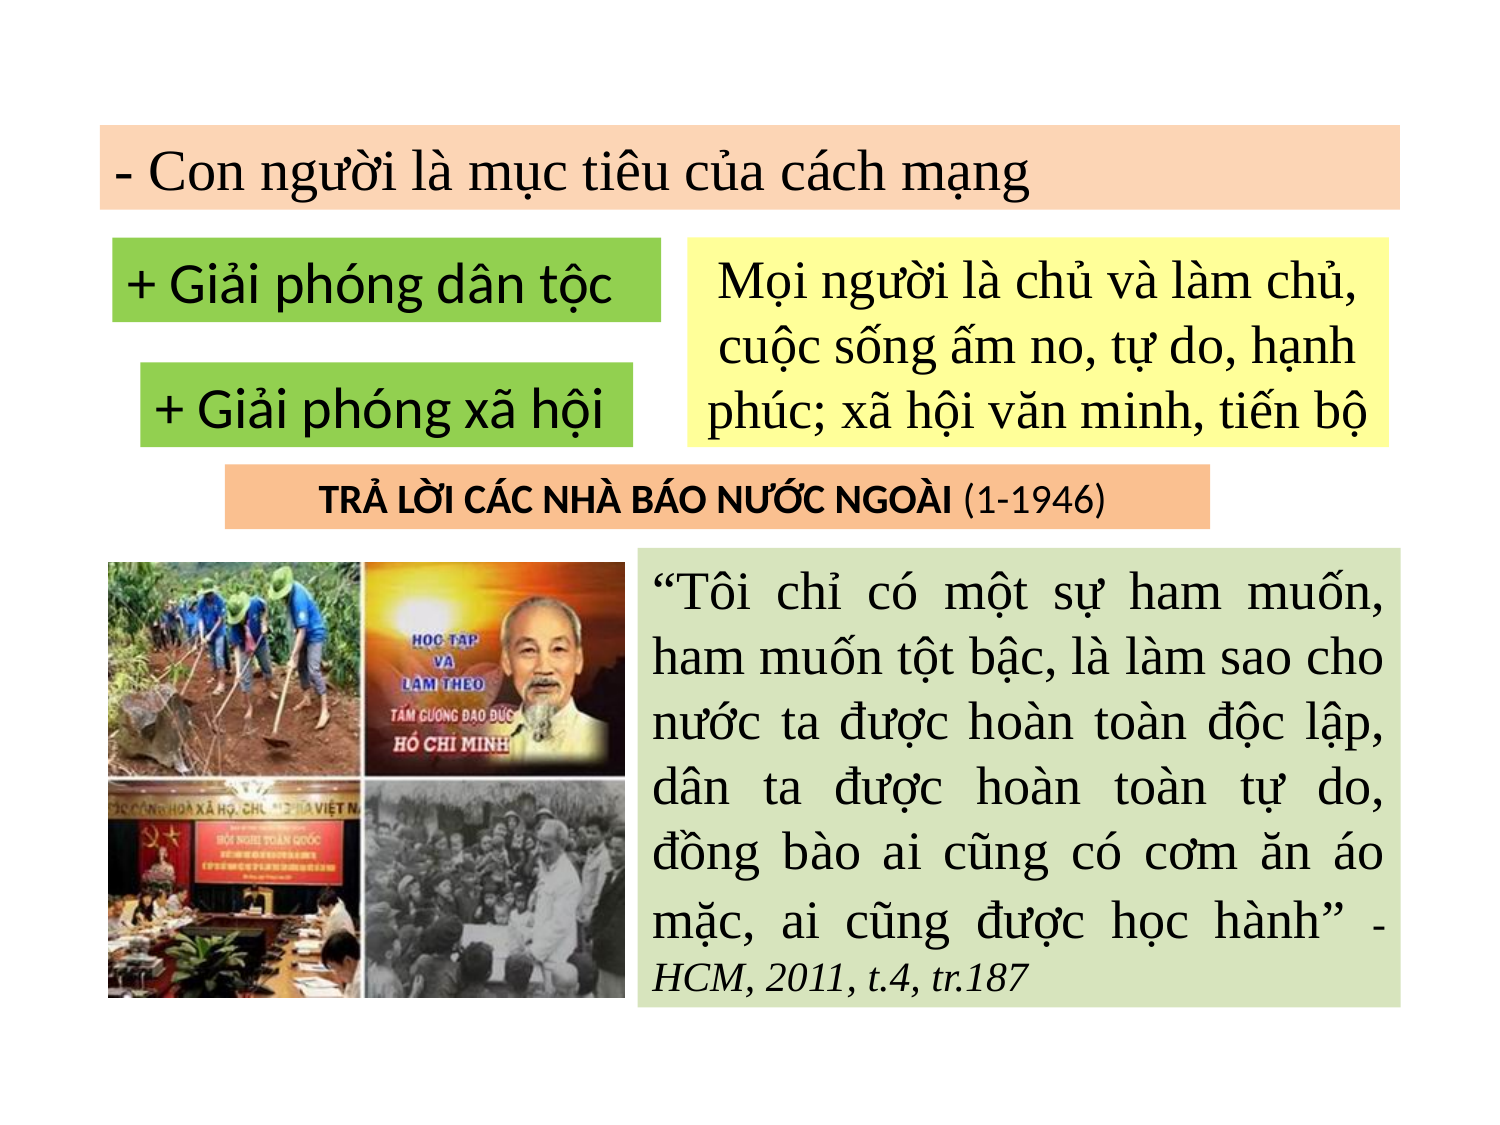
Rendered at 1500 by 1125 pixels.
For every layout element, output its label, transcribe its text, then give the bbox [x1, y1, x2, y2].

text_box + Giải phóng dân tộc [112, 237, 662, 323]
text_box - Con người là mục tiêu của cách mạng [99, 125, 1400, 210]
text_box Mọi người là chủ và làm chủ, cuộc sống ấm no, tự do, hạnh phúc; xã hội văn minh, tiến bộ [687, 237, 1389, 448]
picture [108, 562, 626, 999]
text_box + Giải phóng xã hội [140, 362, 634, 448]
text_box TRẢ LỜI CÁC NHÀ BÁO NƯỚC NGOÀI (1-1946) [224, 464, 1211, 530]
text_box “Tôi chỉ có một sự ham muốn, ham muốn tột bậc, là làm sao cho nước ta được hoàn toàn độc lập, dân ta được hoàn toàn tự do, đồng bào ai cũng có cơm ăn áo mặc, ai cũng được học hành” - HCM, 2011, t.4, tr.187 [637, 547, 1401, 1008]
